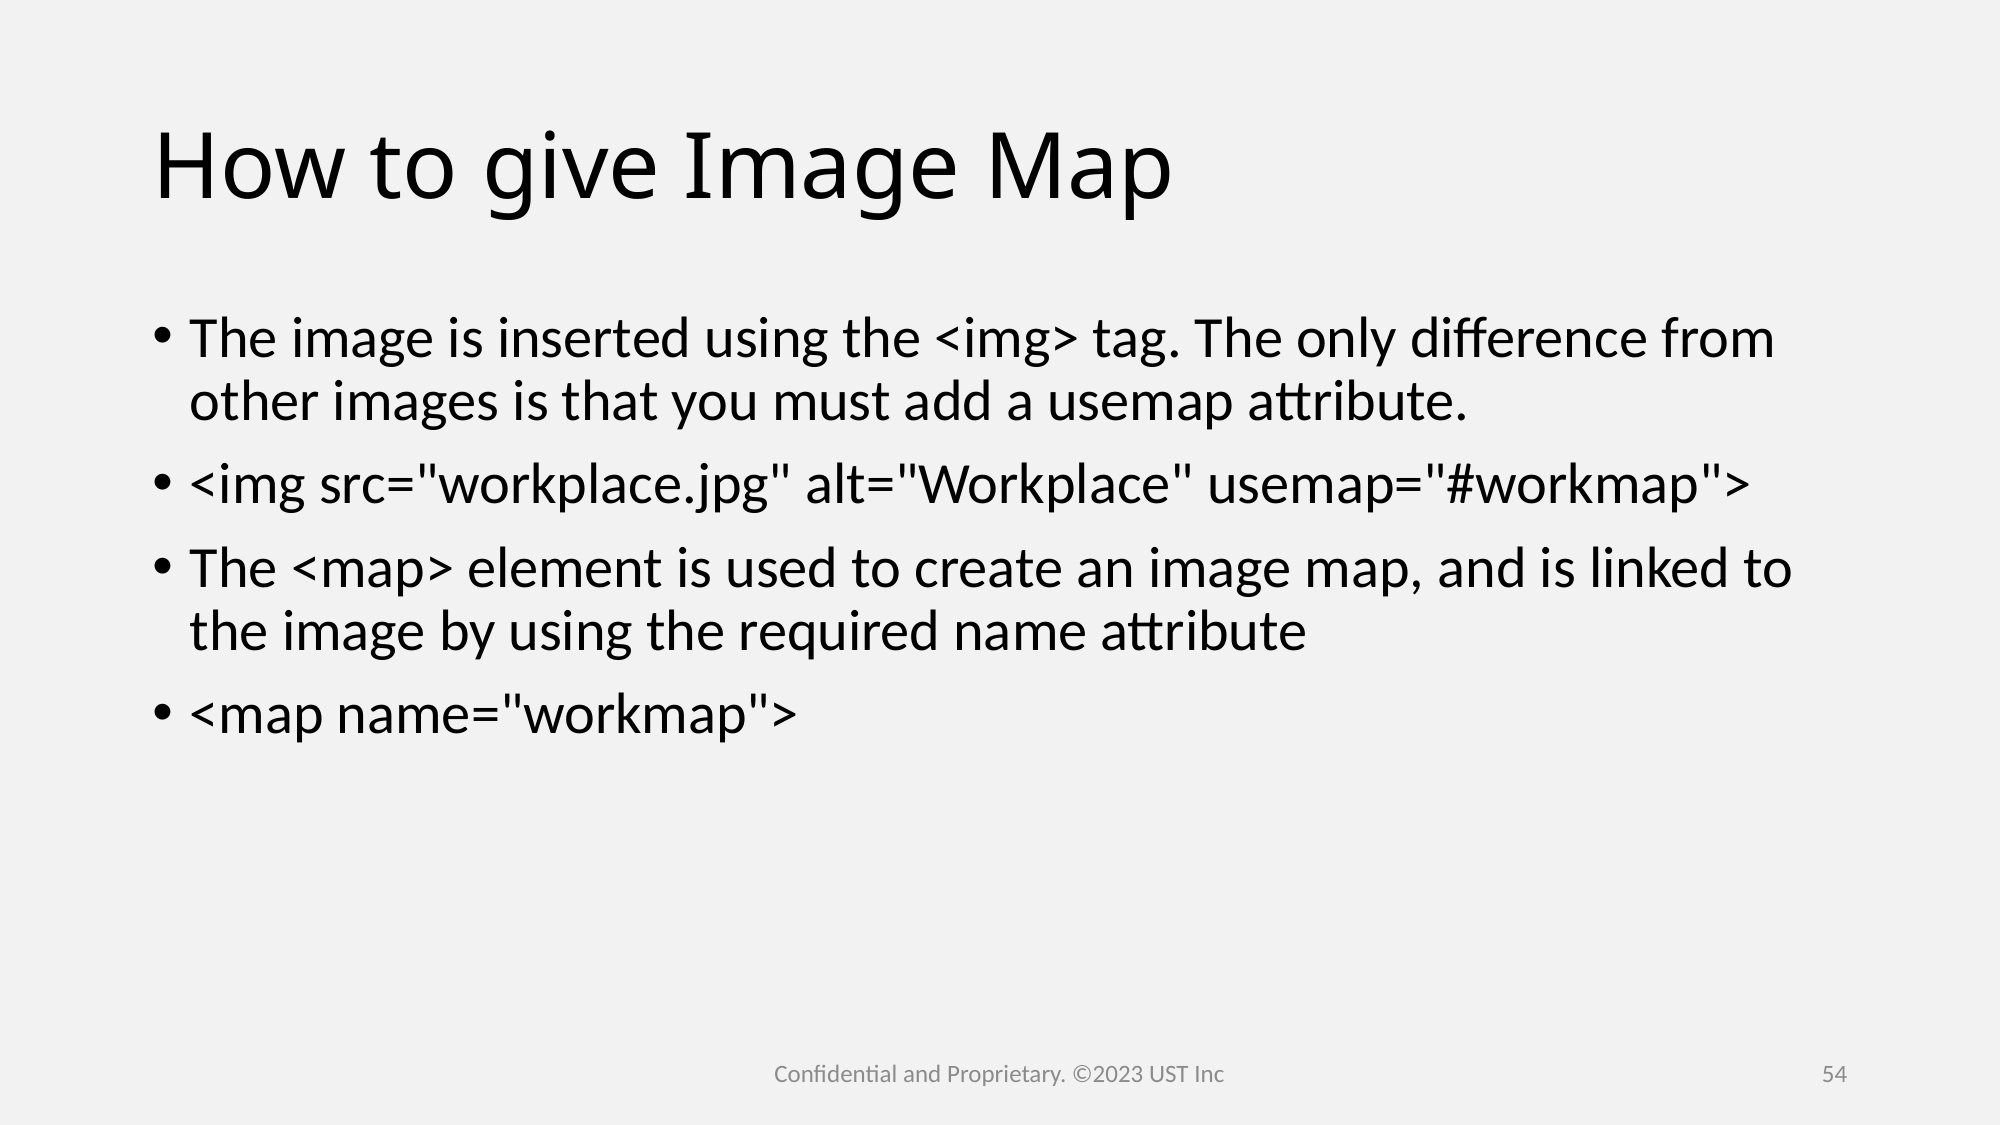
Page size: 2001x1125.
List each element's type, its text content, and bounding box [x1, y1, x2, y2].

slide_number 54 [1412, 1042, 1863, 1103]
title How to give Image Map [137, 59, 1863, 278]
footer Confidential and Proprietary. ©2023 UST Inc [662, 1042, 1338, 1103]
list The image is inserted using the <img> tag. The only difference from other images is that you must add a usemap attribute. <img src="workplace.jpg" alt="Workplace" usemap="#workmap"> The <map> element is used to create an image map, and is linked to the image by using the required name attribute <map name="workmap"> [137, 299, 1863, 1014]
